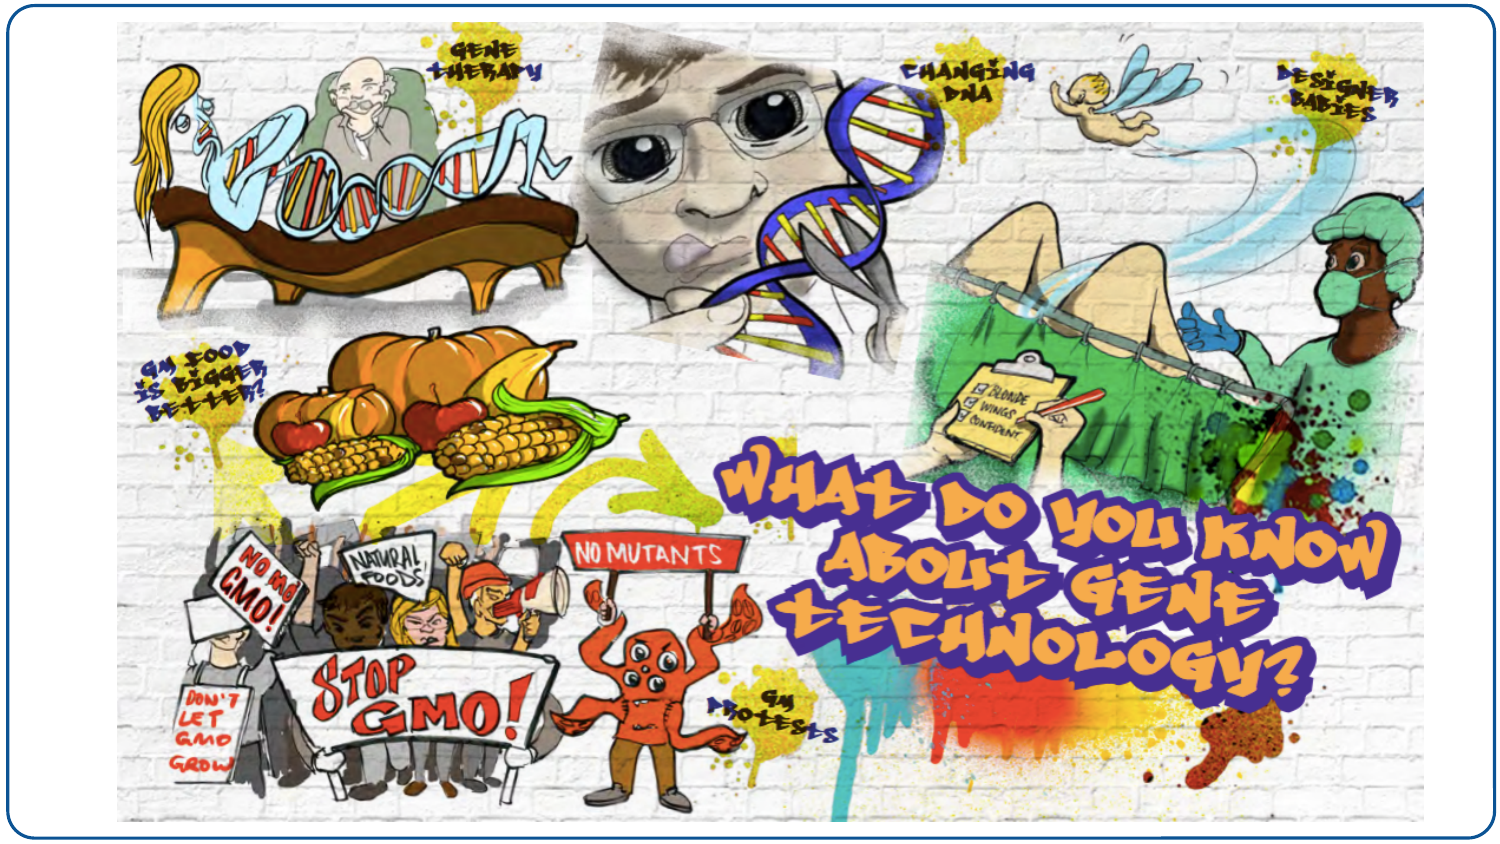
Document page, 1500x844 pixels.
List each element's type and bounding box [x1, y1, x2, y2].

picture [116, 21, 1424, 822]
